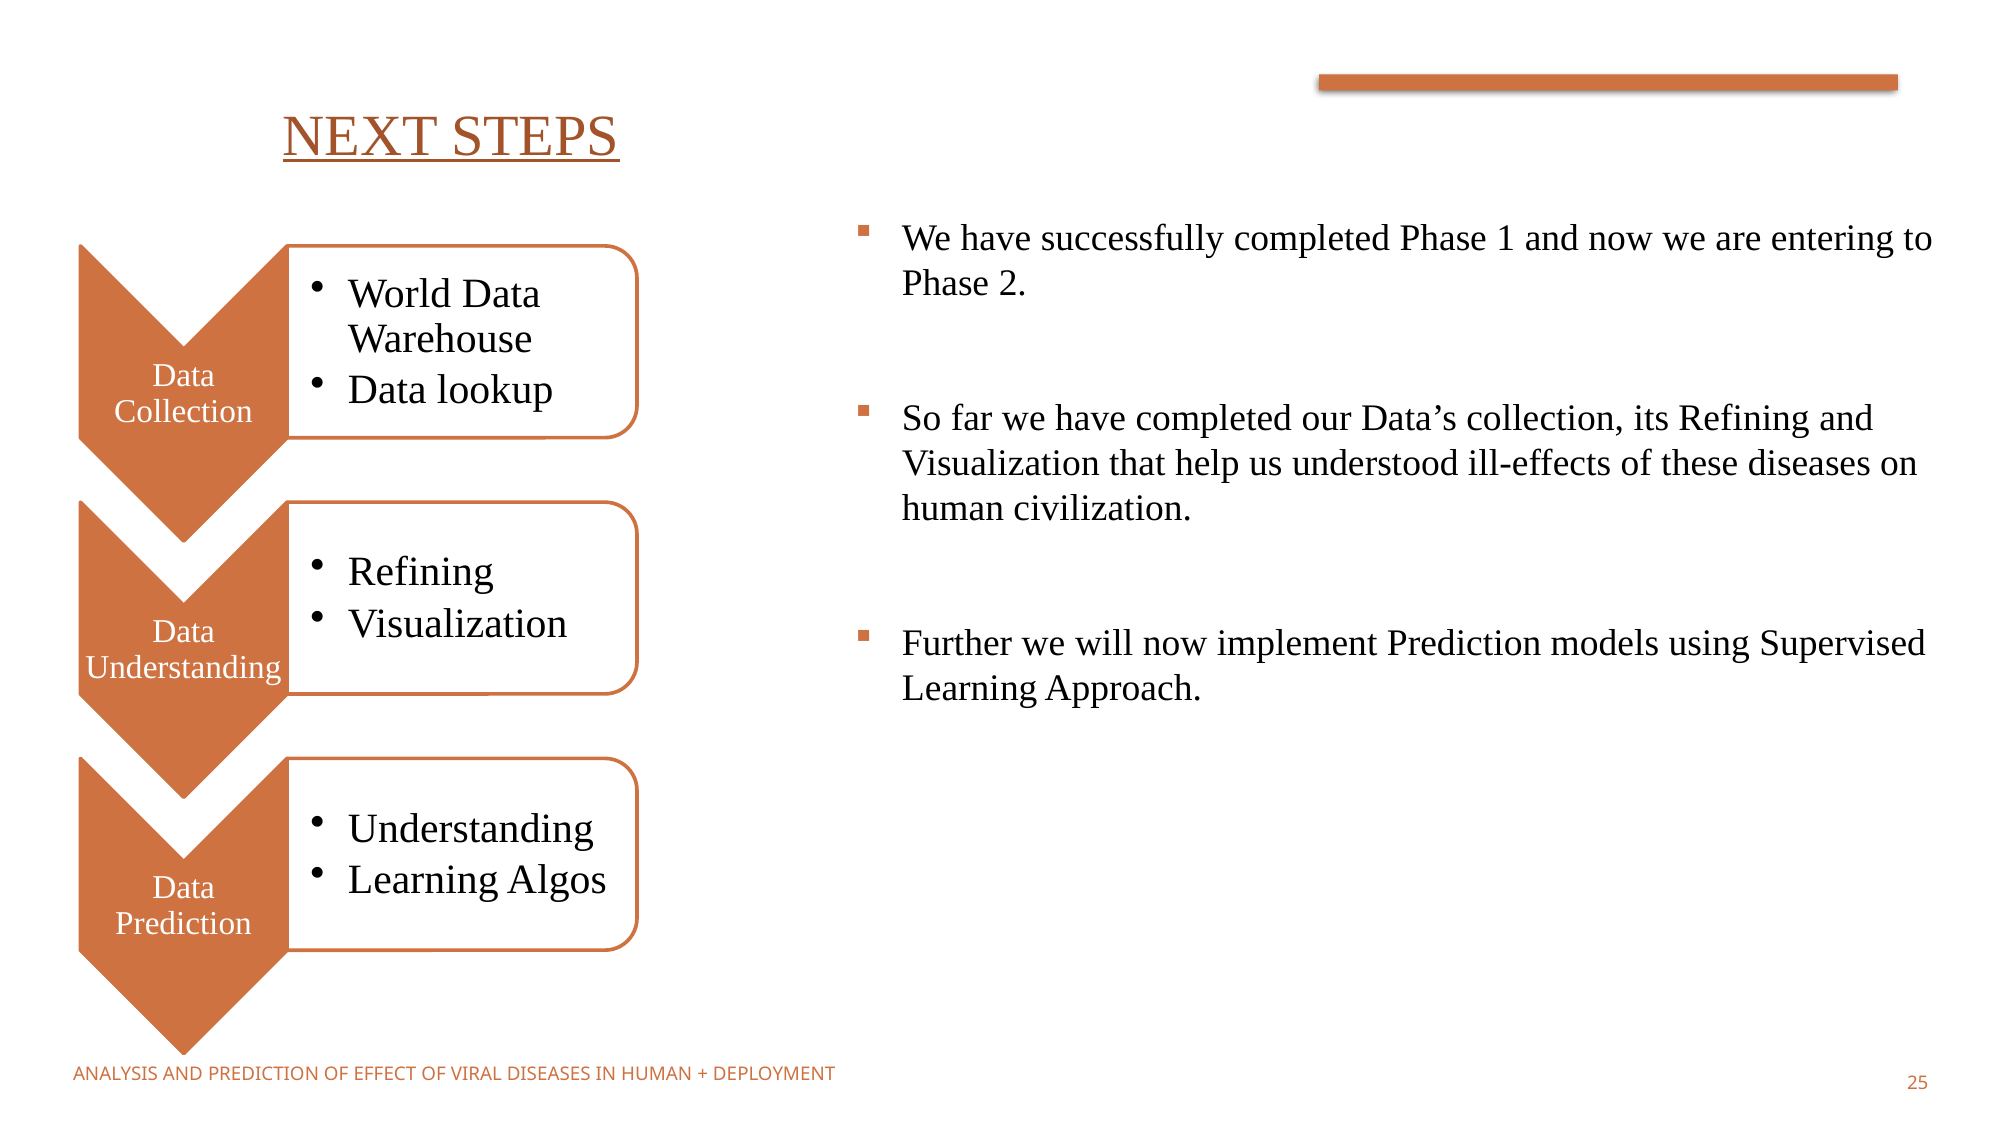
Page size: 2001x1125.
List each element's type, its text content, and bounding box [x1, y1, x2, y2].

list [79, 245, 638, 1055]
slide_number 25 [1770, 1053, 1944, 1114]
title Next steps [80, 71, 822, 175]
footer ANALYSIS AND PREDICTION OF EFFECT OF VIRAL DISEASES IN HUMAN + DEPLOYMENT [58, 1053, 1177, 1114]
text_box We have successfully completed Phase 1 and now we are entering to Phase 2. So far we have completed our Data’s collection, its Refining and Visualization that help us understood ill-effects of these diseases on human civilization. Further we will now implement Prediction models using Supervised Learning Approach. [840, 206, 1959, 716]
